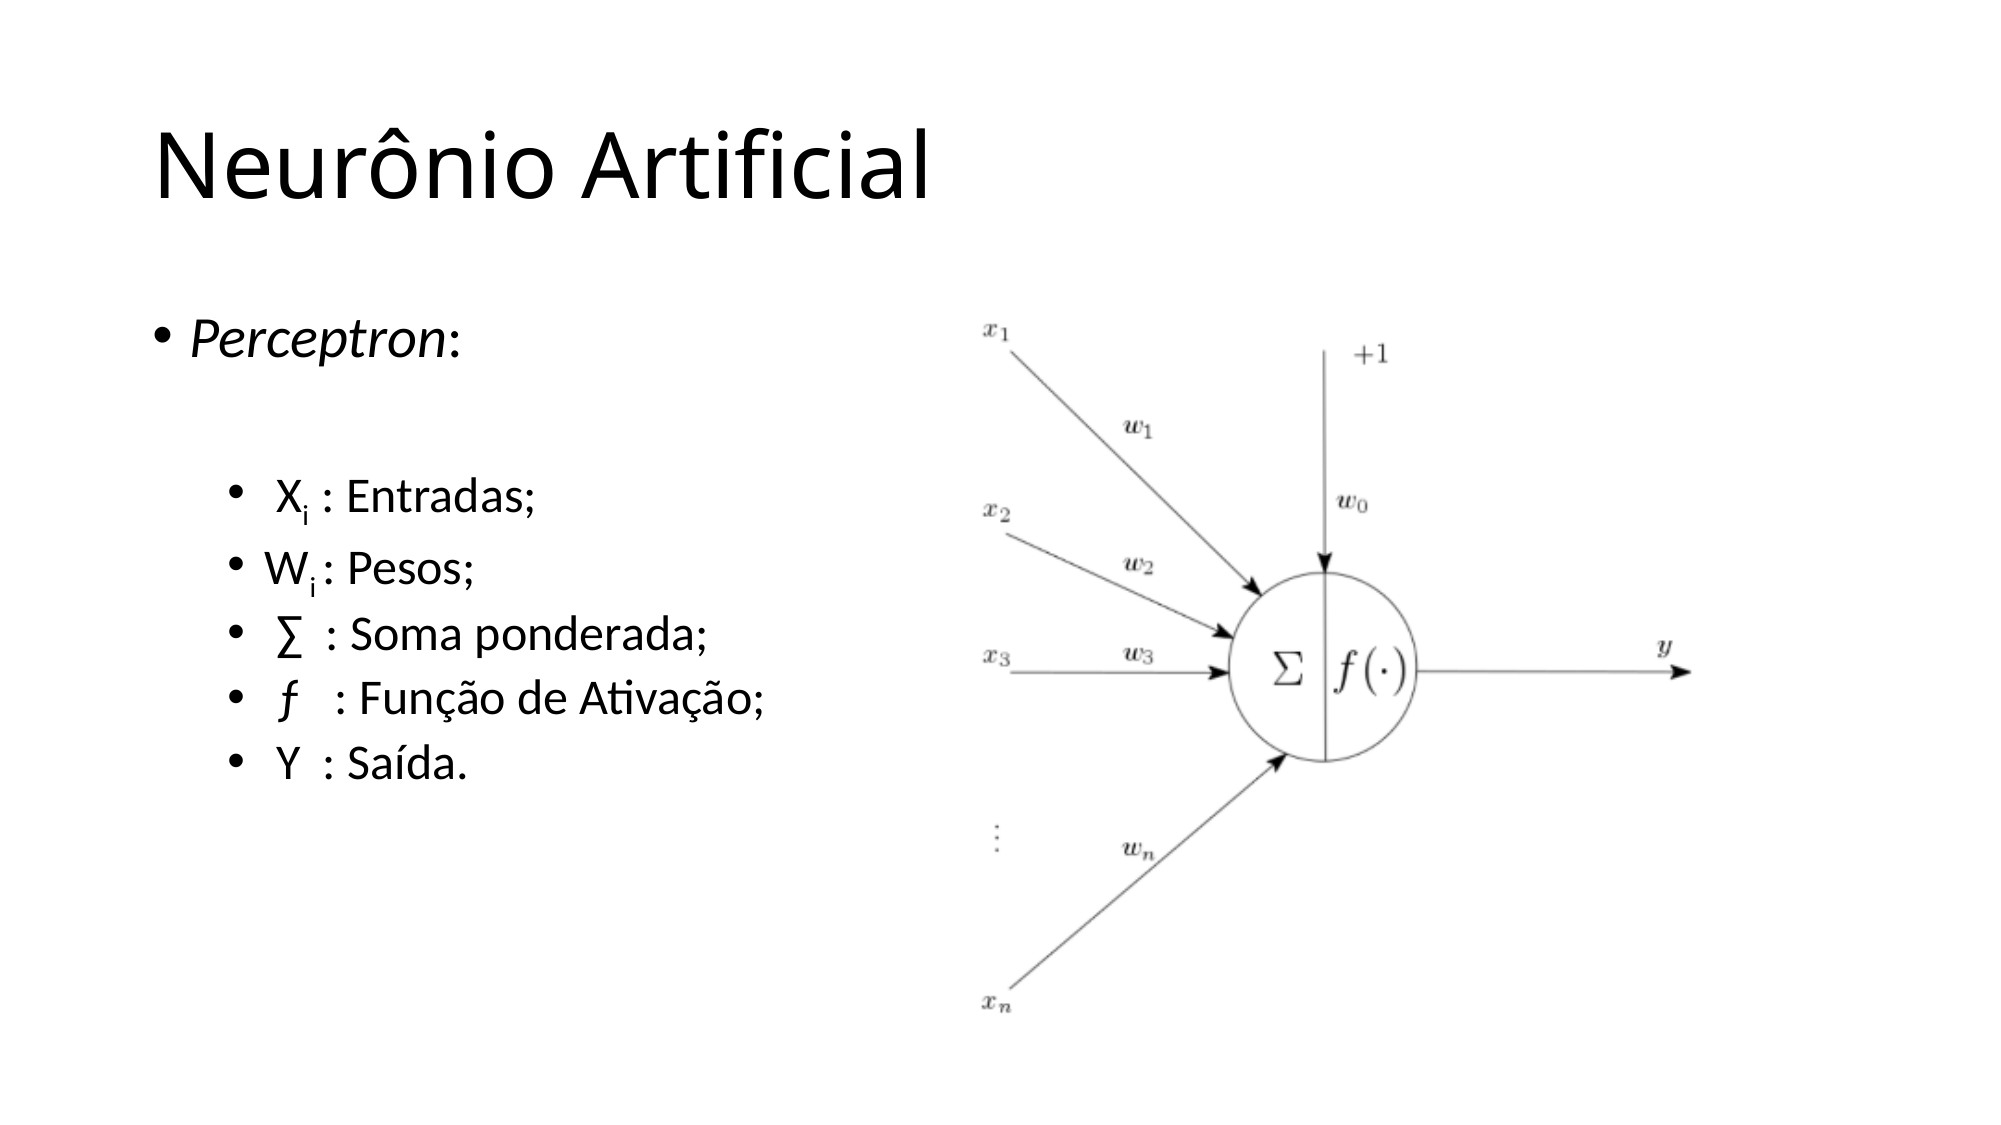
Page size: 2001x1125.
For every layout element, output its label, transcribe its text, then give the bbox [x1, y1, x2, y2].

title Neurônio Artificial [137, 59, 1863, 278]
picture [975, 317, 1723, 1028]
list Perceptron: Xi : Entradas; Wi : Pesos; ∑ : Soma ponderada; ƒ : Função de Ativação; Y : Saída. [137, 299, 823, 1014]
